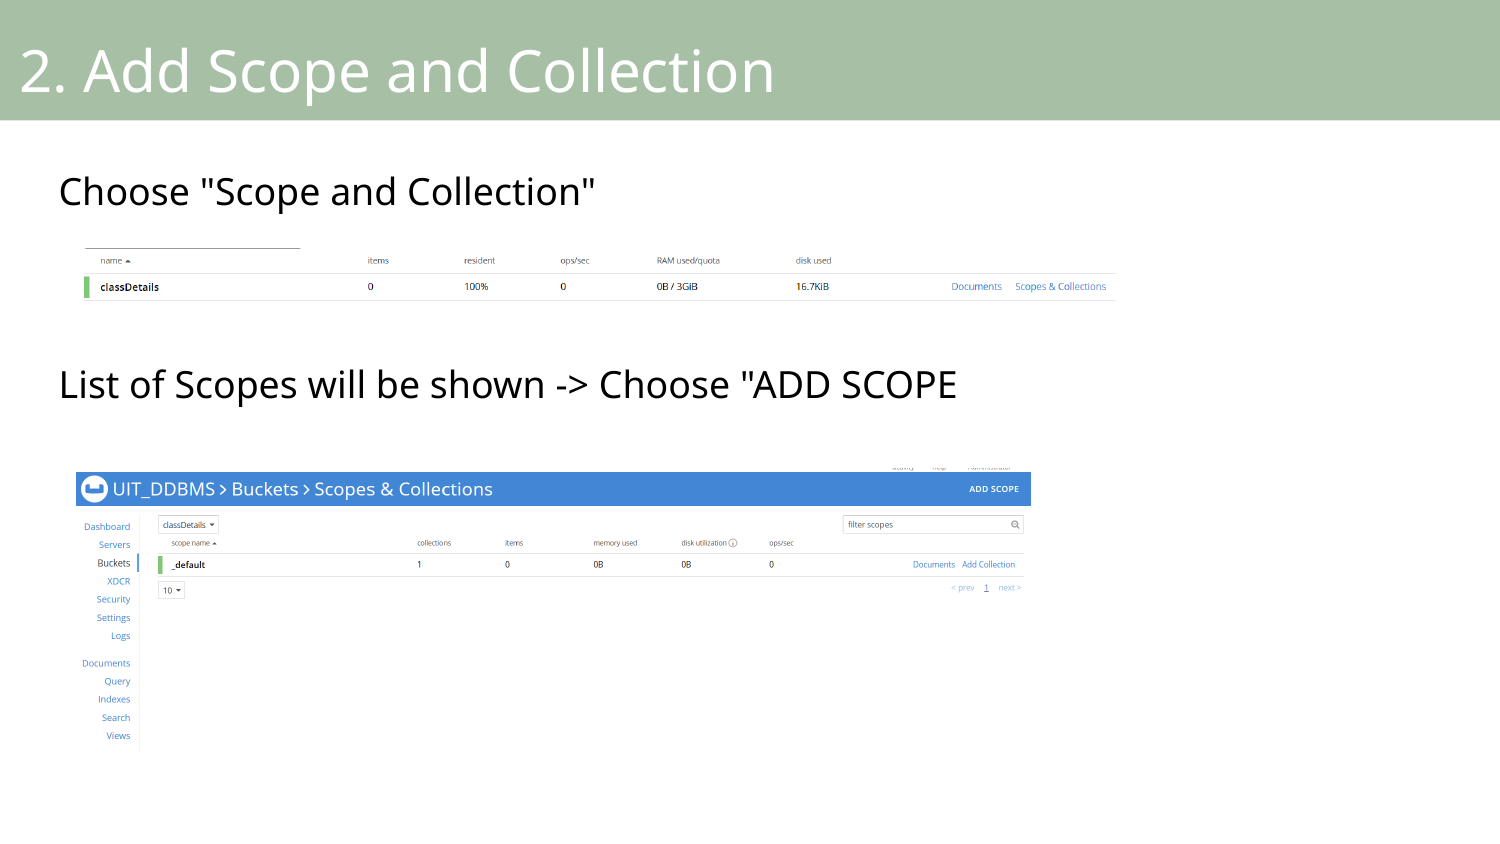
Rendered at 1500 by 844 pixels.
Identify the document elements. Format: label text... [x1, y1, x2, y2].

picture [76, 468, 1031, 752]
picture [76, 248, 1116, 307]
text_box List of Scopes will be shown -> Choose "ADD SCOPE [43, 332, 1034, 421]
text_box Choose "Scope and Collection" [43, 139, 674, 229]
text_box [0, 0, 1500, 122]
title 2. Add Scope and Collection [0, 19, 796, 191]
